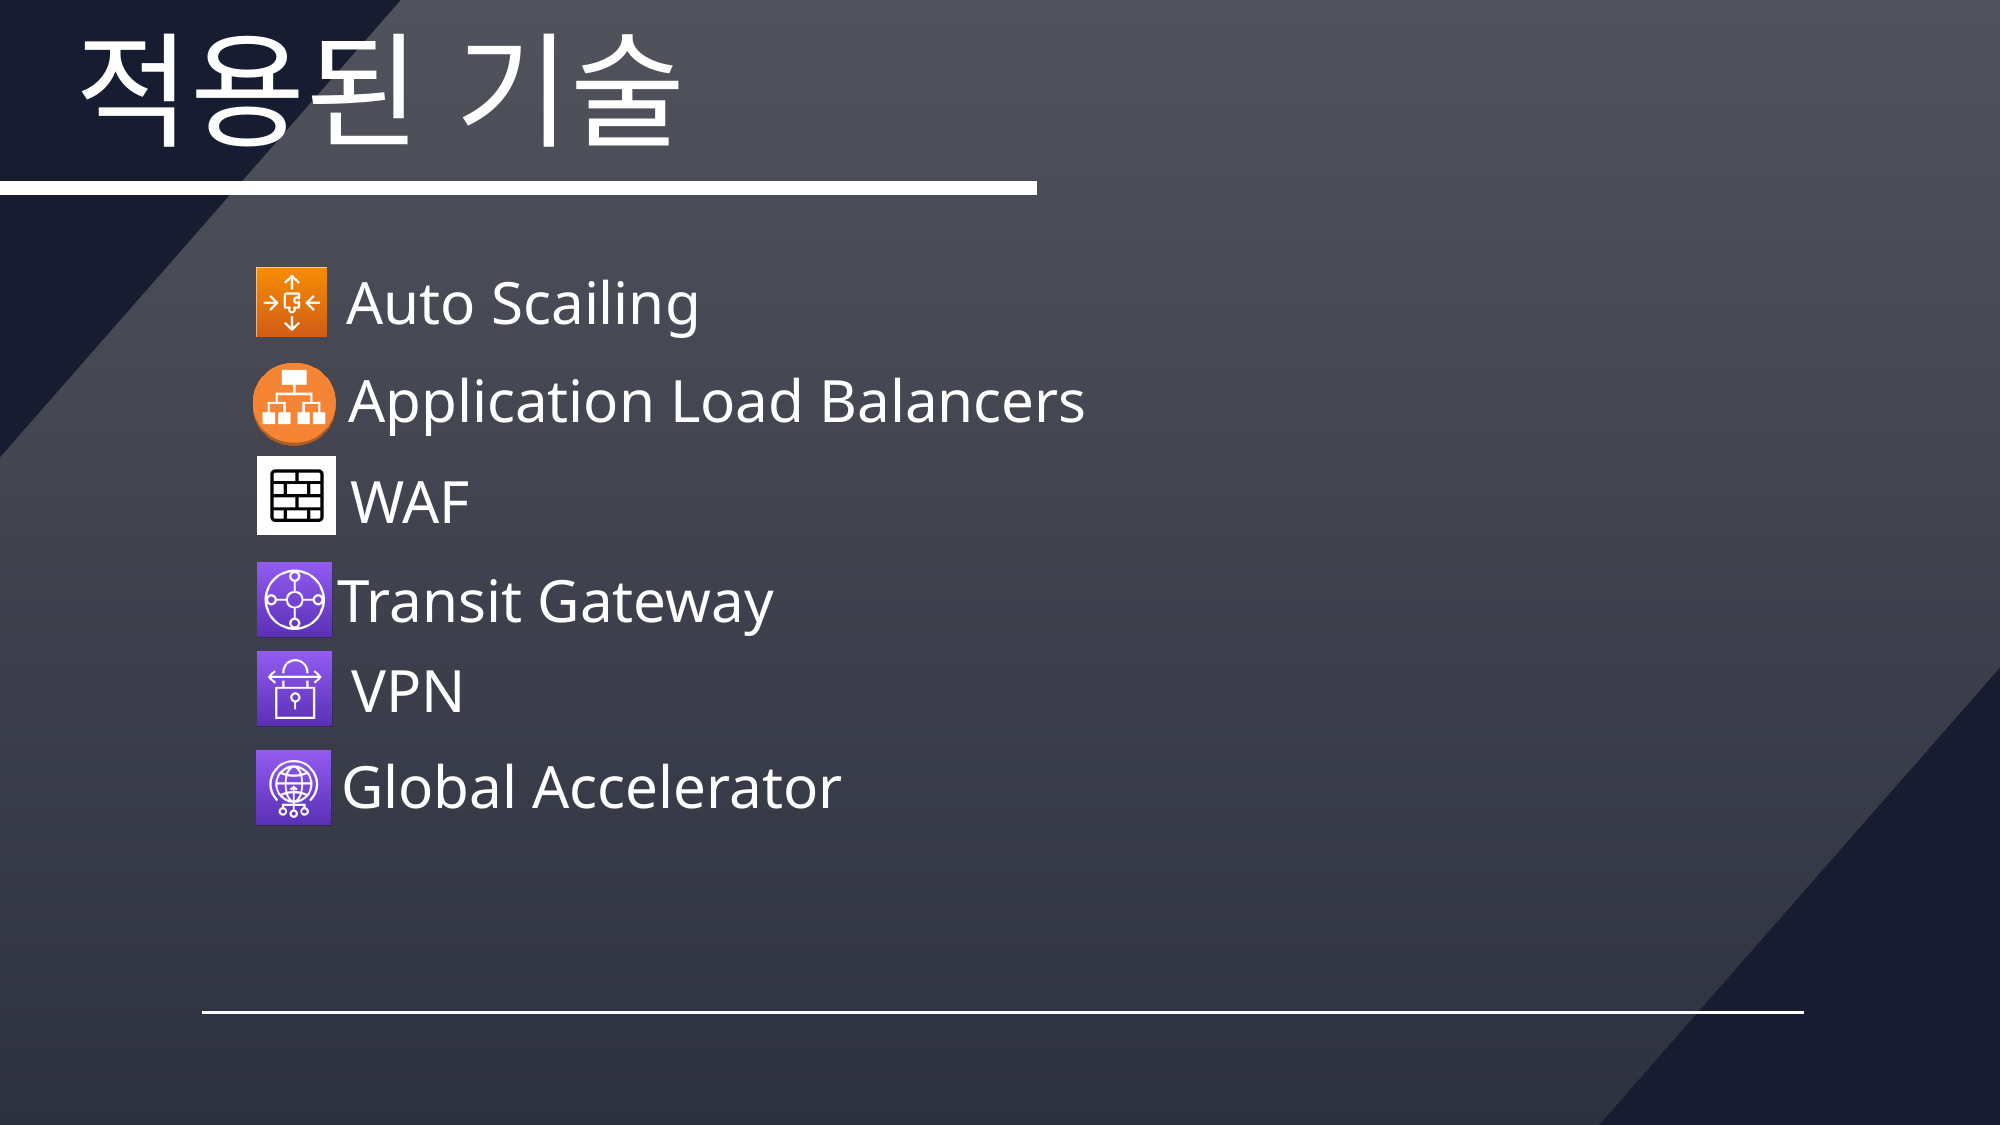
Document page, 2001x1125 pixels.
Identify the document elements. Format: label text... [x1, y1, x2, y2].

text_box 적용된 기술 [0, 5, 797, 170]
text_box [0, 259, 1517, 851]
